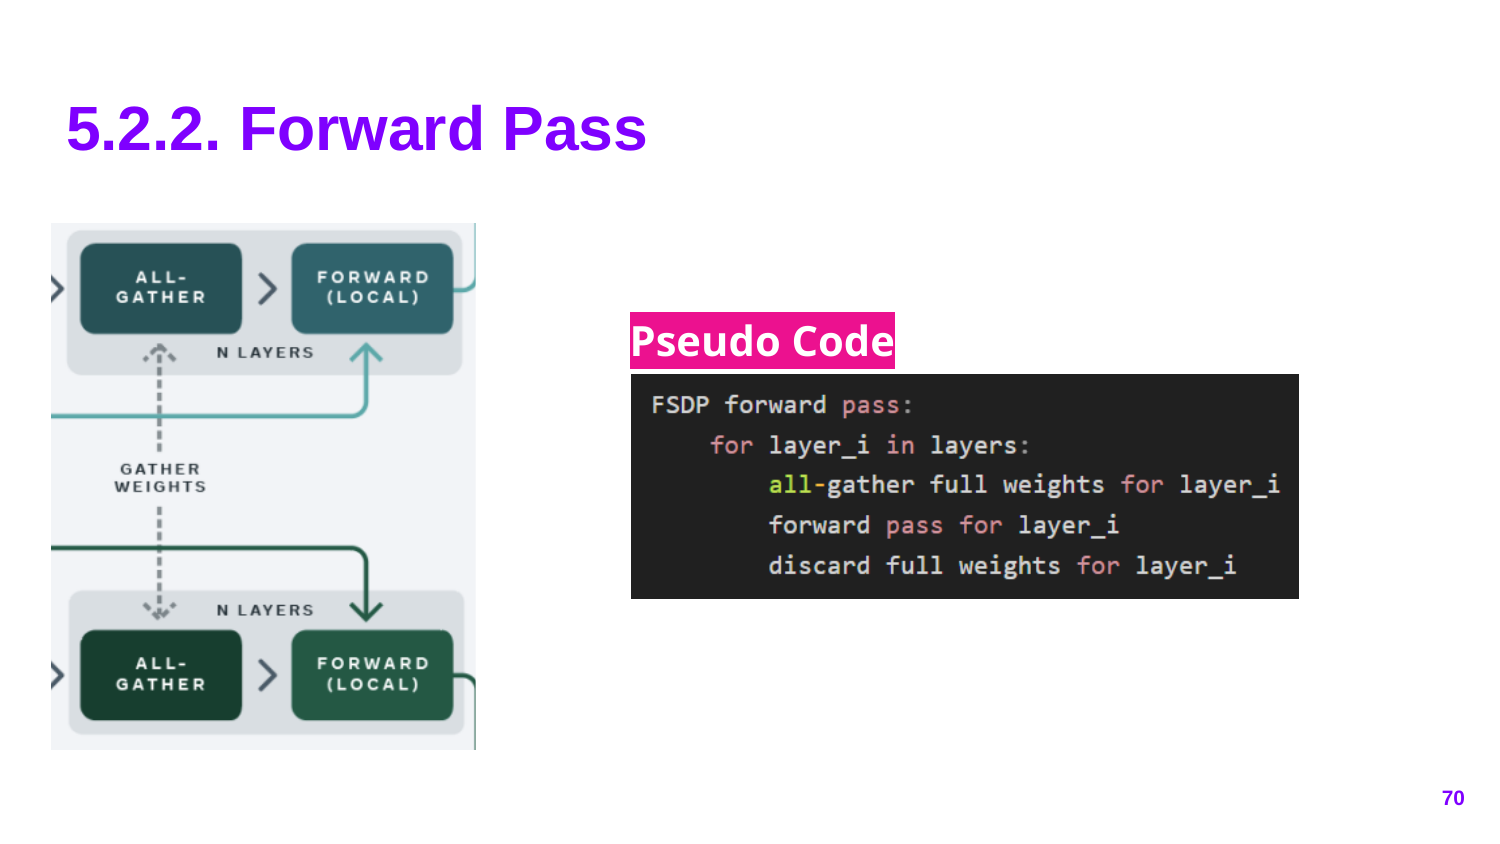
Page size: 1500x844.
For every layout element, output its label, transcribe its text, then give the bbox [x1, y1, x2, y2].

text_box Pseudo Code [614, 274, 1107, 380]
picture [50, 223, 476, 750]
picture [631, 374, 1299, 600]
title 5.2.2. Forward Pass [51, 72, 1449, 167]
slide_number ‹#› [1389, 764, 1480, 830]
